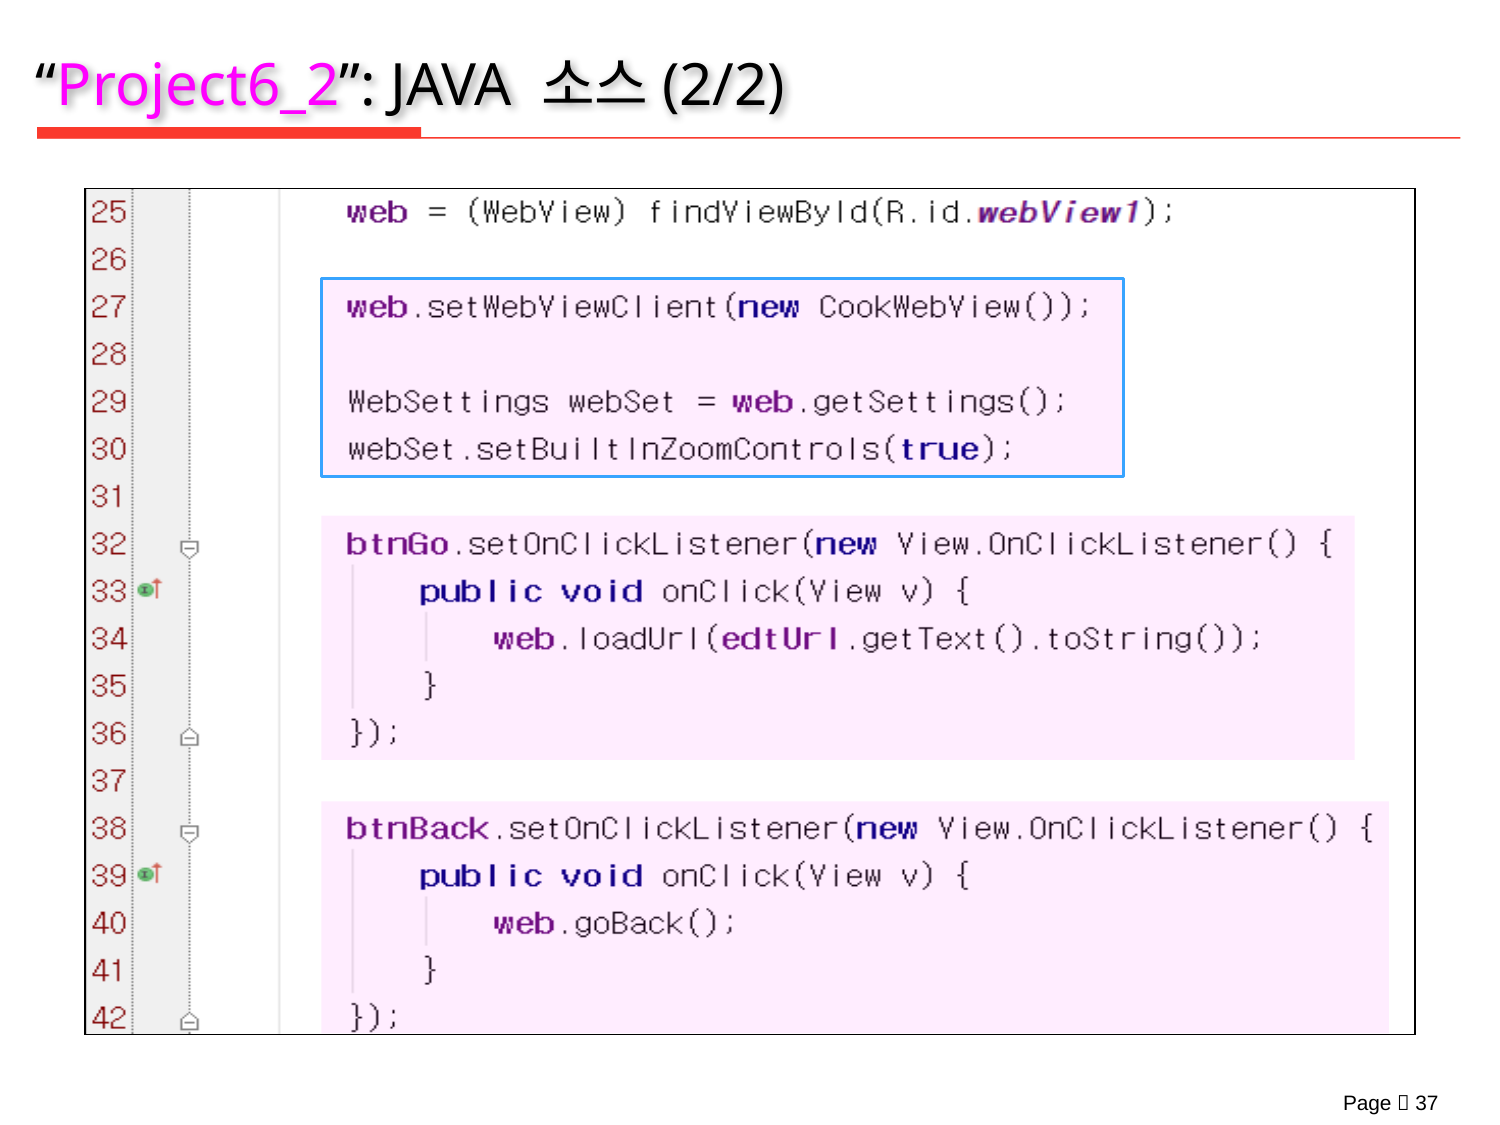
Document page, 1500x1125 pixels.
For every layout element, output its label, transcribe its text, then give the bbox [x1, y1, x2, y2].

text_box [85, 189, 1415, 1035]
title “Project6_2”: JAVA 소스(2/2) [35, 47, 1434, 142]
